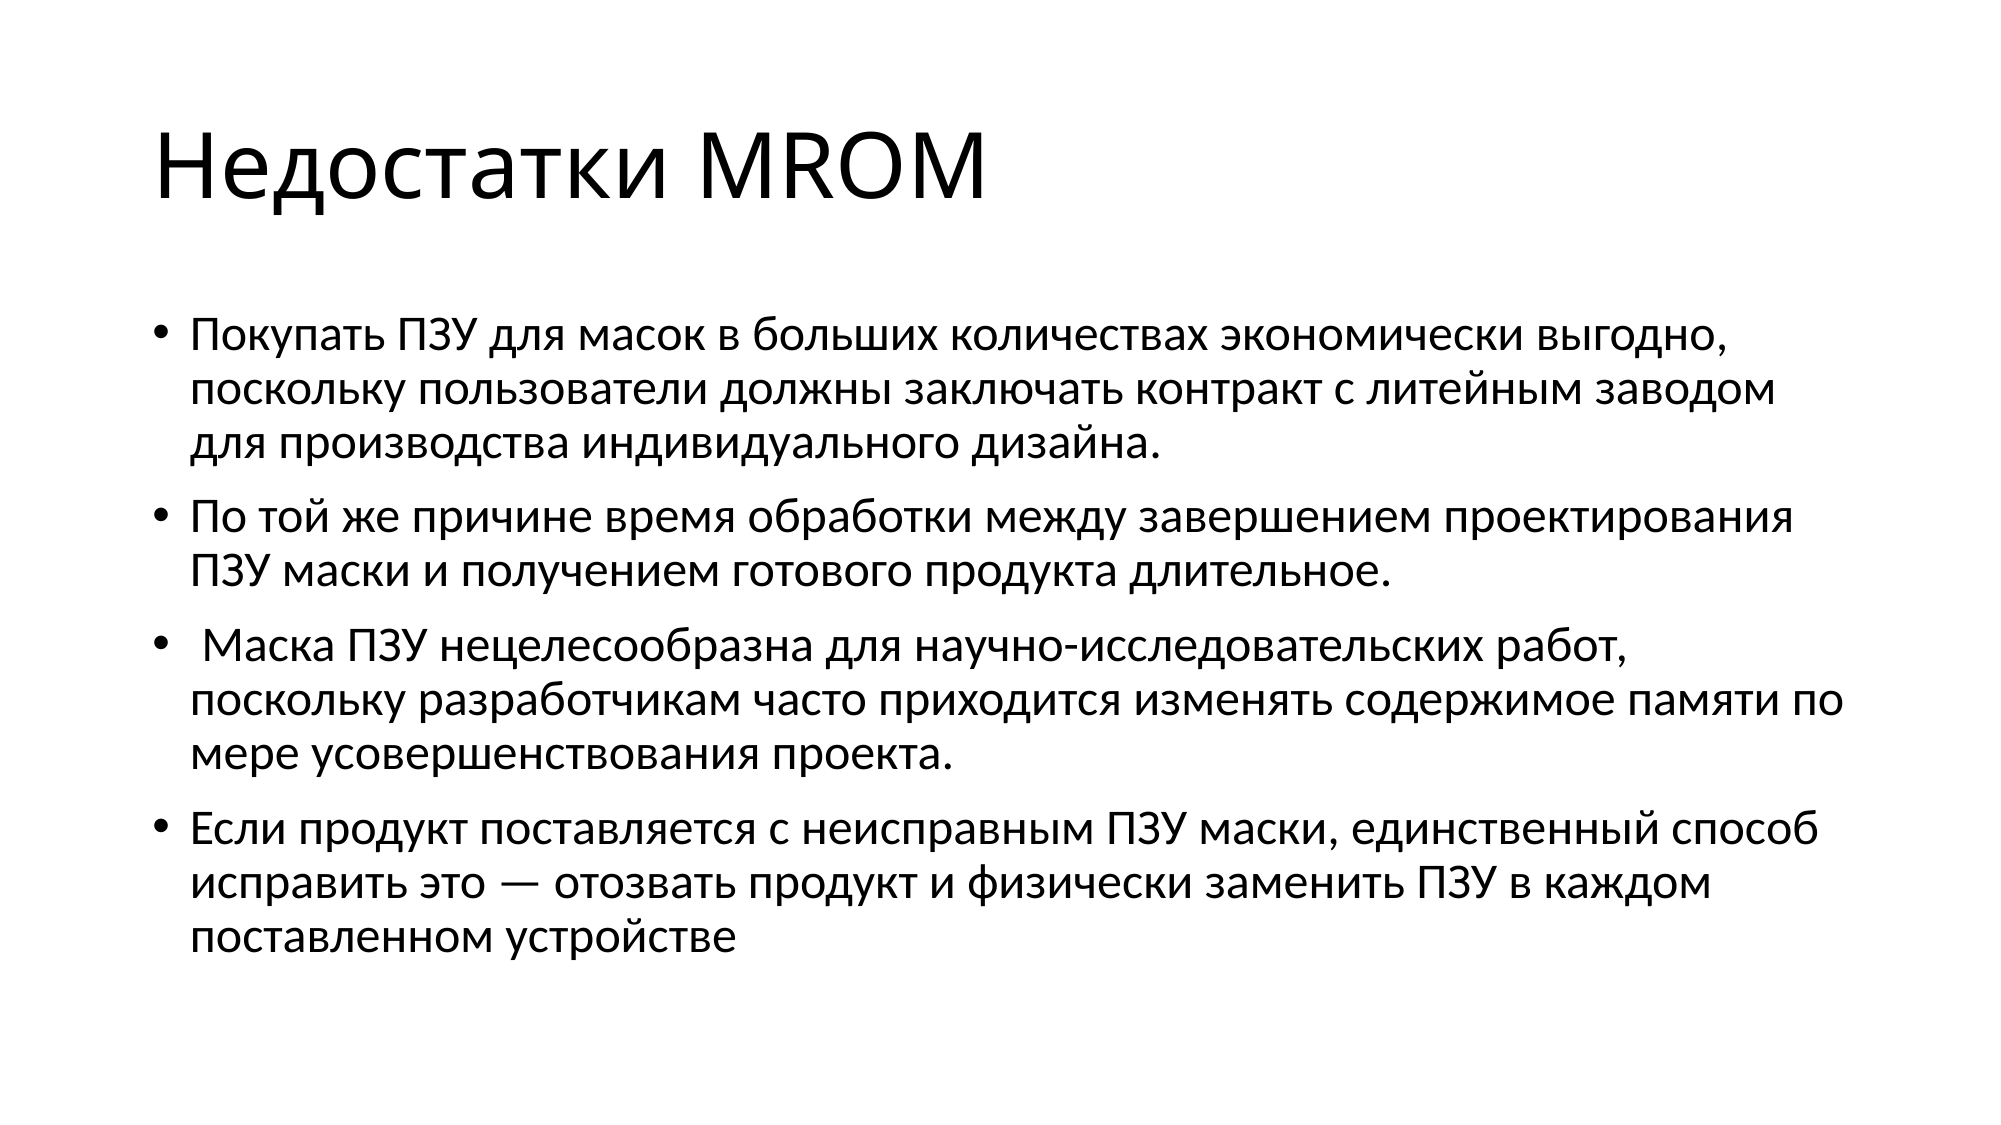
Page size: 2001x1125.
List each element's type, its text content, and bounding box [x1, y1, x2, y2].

title Недостатки MROM [137, 59, 1863, 278]
list Покупать ПЗУ для масок в больших количествах экономически выгодно, поскольку пользователи должны заключать контракт с литейным заводом для производства индивидуального дизайна. По той же причине время обработки между завершением проектирования ПЗУ маски и получением готового продукта длительное. Маска ПЗУ нецелесообразна для научно-исследовательских работ, поскольку разработчикам часто приходится изменять содержимое памяти по мере усовершенствования проекта. Если продукт поставляется с неисправным ПЗУ маски, единственный способ исправить это — отозвать продукт и физически заменить ПЗУ в каждом поставленном устройстве [137, 299, 1863, 1014]
